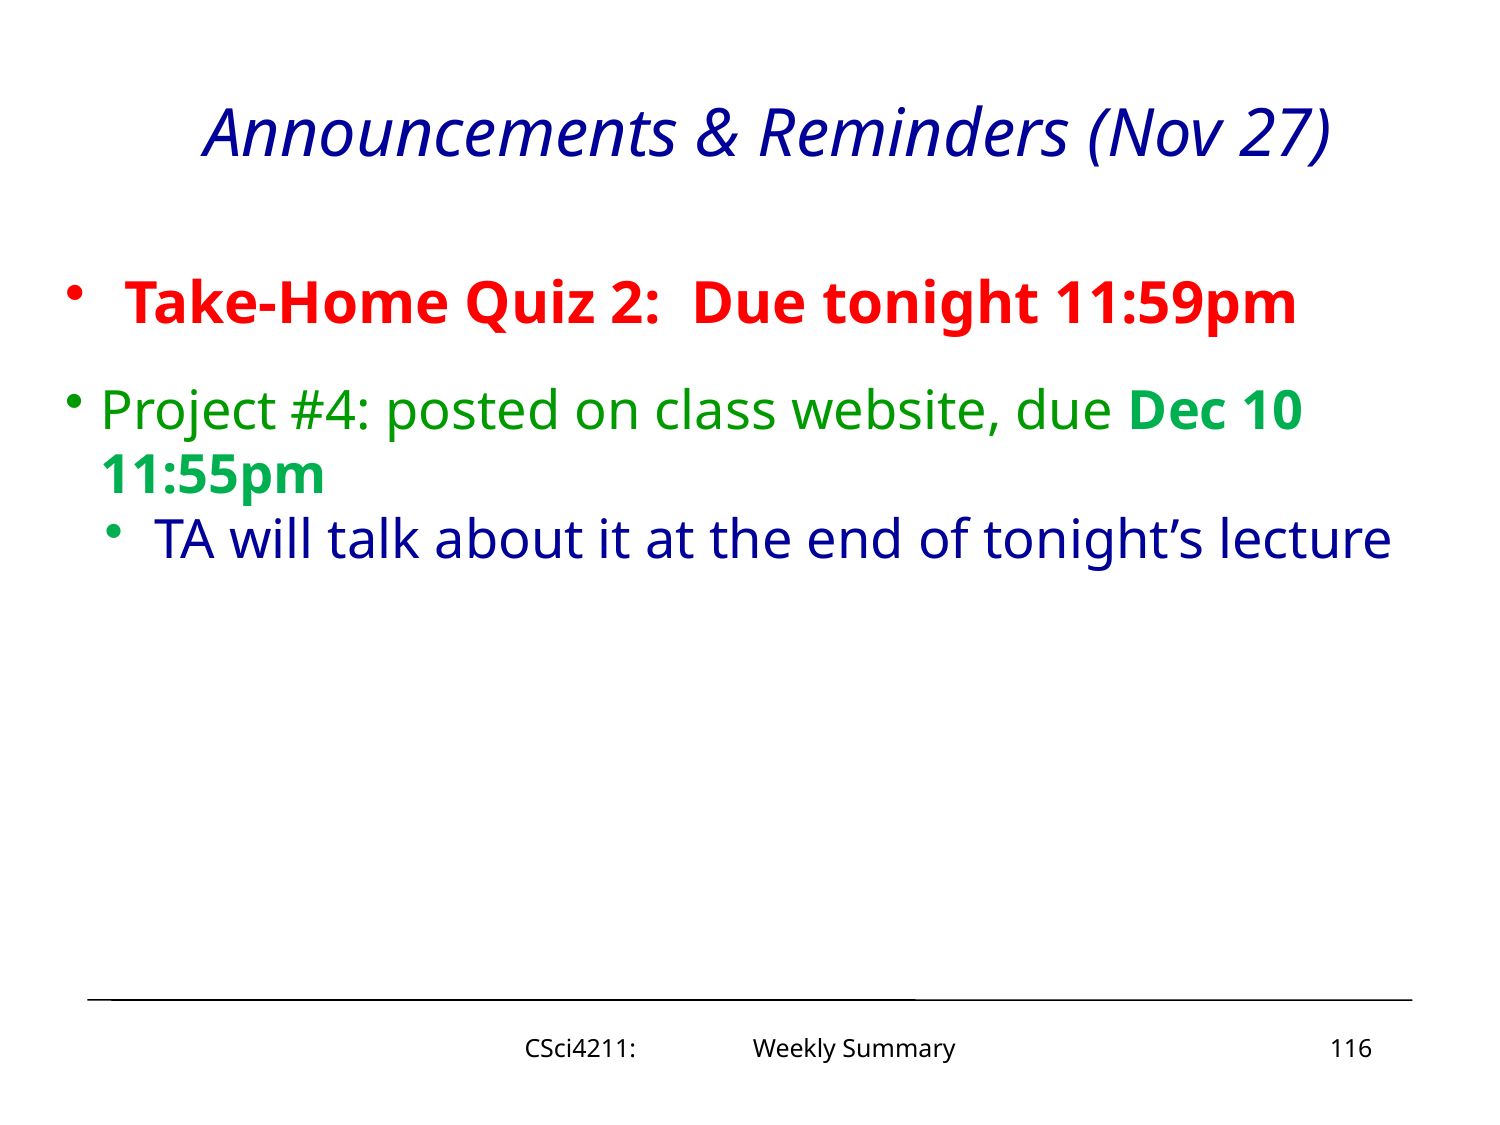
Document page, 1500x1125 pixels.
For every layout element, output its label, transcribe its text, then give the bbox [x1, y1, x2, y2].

footer CSci4211: Weekly Summary [499, 1024, 988, 1101]
slide_number 116 [1074, 1024, 1388, 1101]
title Announcements & Reminders (Nov 27) [99, 67, 1438, 193]
text_box Take-Home Quiz 2: Due tonight 11:59pm Project #4: posted on class website, due Dec 10 11:55pm TA will talk about it at the end of tonight’s lecture [49, 237, 1488, 703]
